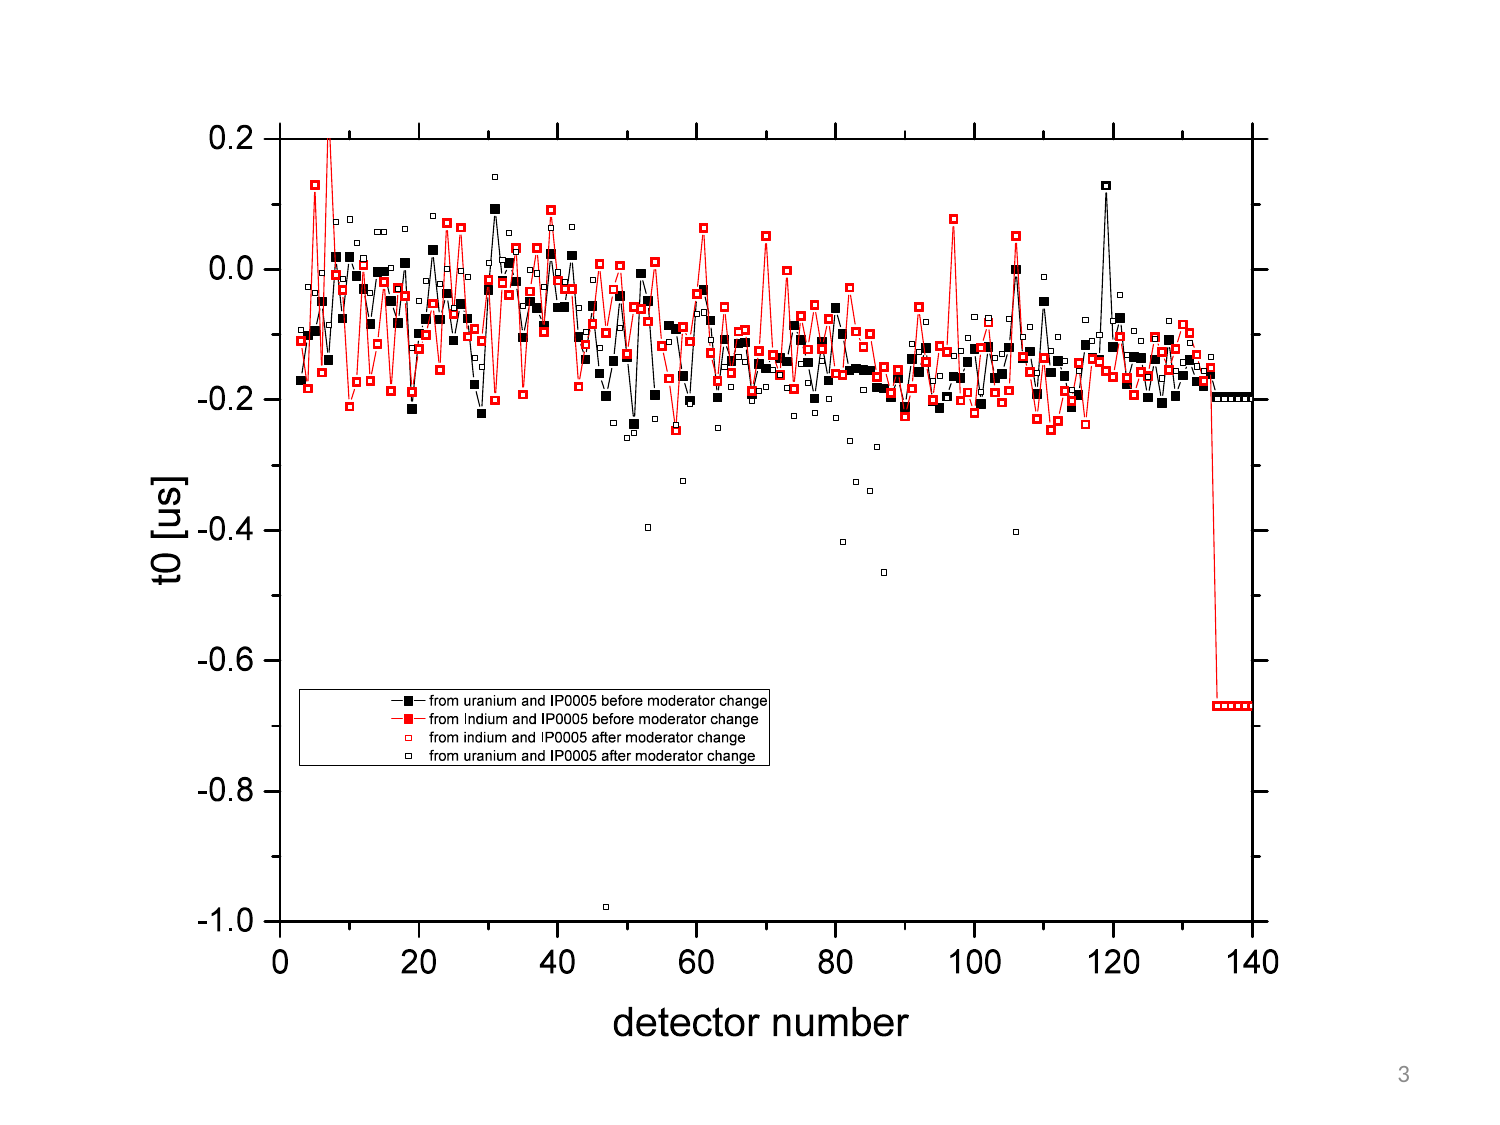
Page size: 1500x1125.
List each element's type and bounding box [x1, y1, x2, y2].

text_box [24, 12, 1453, 1105]
